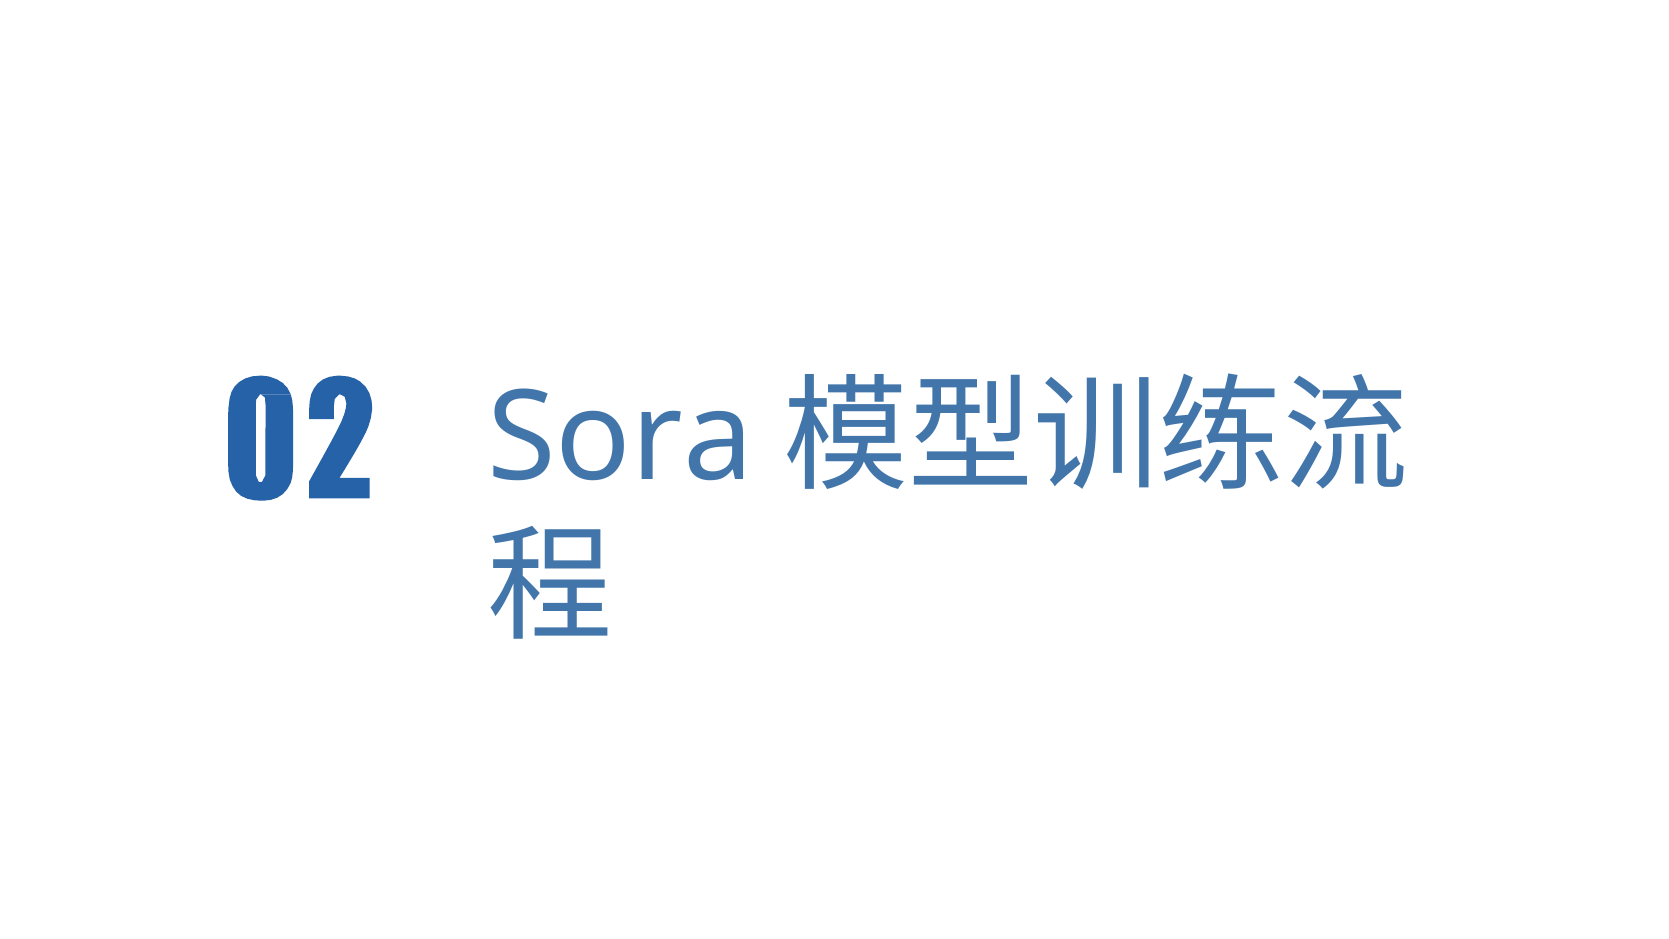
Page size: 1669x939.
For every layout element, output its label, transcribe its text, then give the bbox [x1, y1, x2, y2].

title Sora模型训练流程 [165, 352, 1504, 655]
